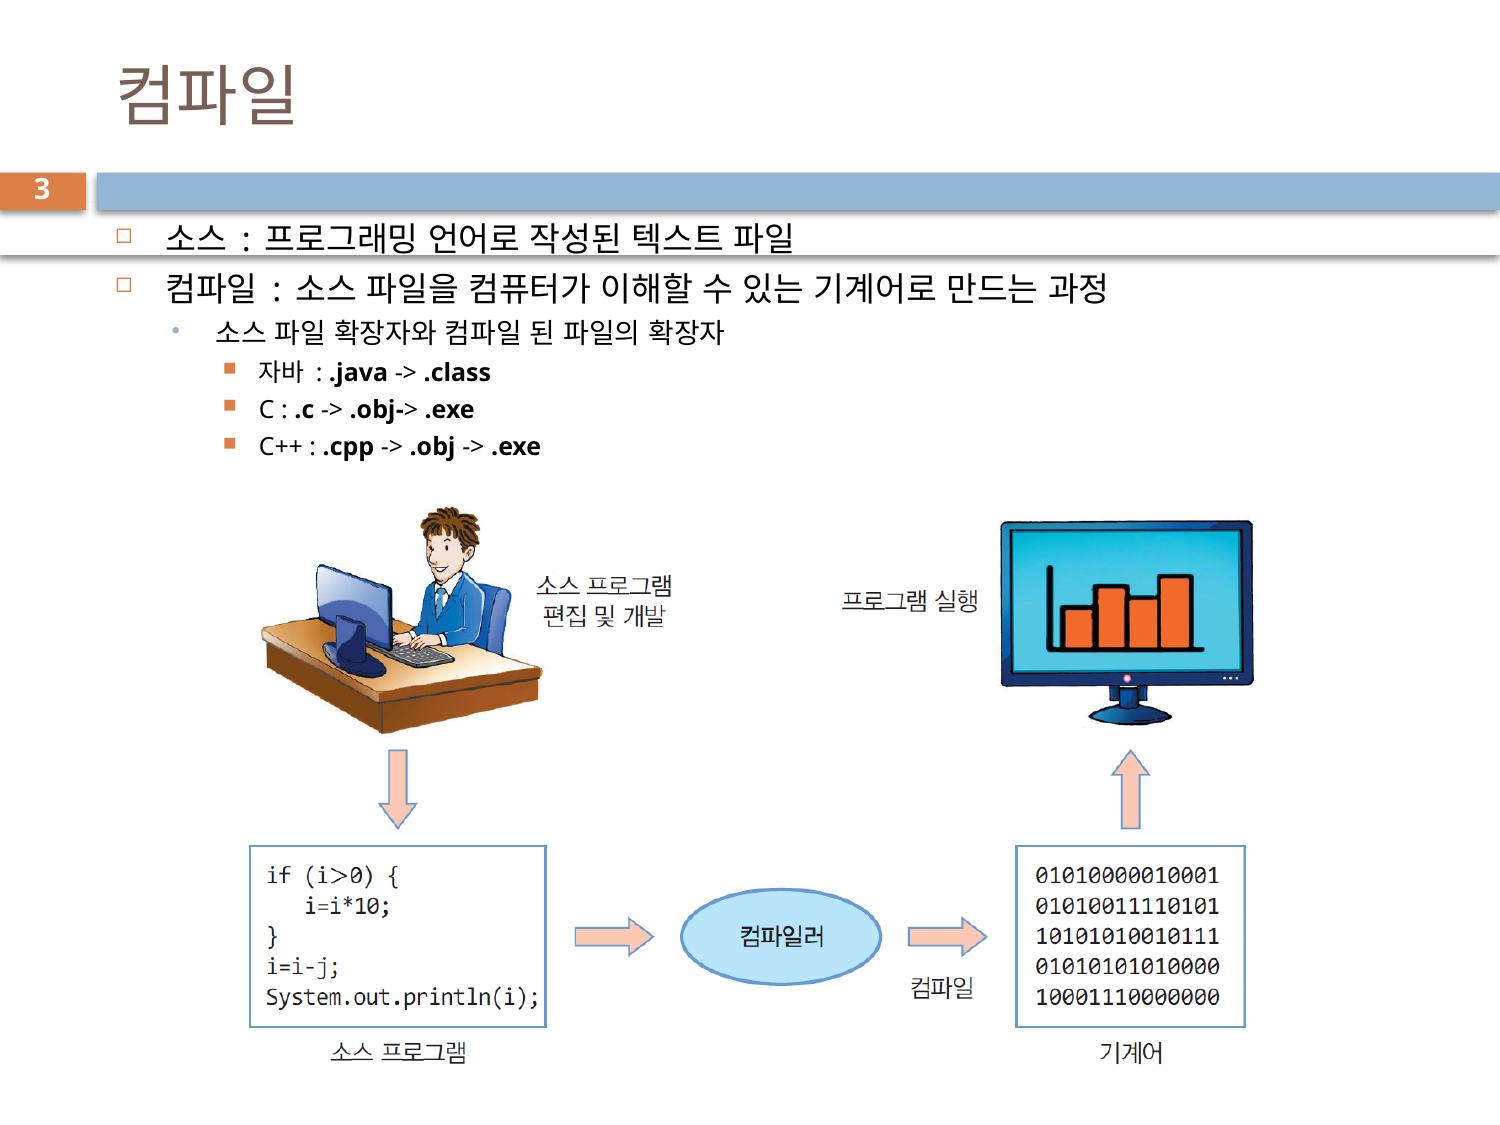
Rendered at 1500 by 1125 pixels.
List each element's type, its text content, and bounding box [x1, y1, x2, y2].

title 컴파일 [100, 37, 1438, 149]
picture [218, 465, 1270, 1091]
list 소스 : 프로그래밍 언어로 작성된 텍스트 파일 컴파일 : 소스 파일을 컴퓨터가 이해할 수 있는 기계어로 만드는 과정 소스 파일 확장자와 컴파일 된 파일의 확장자 자바 : .java -> .class C : .c -> .obj-> .exe C++ : .cpp -> .obj -> .exe [100, 210, 1438, 471]
slide_number 3 [0, 170, 87, 211]
